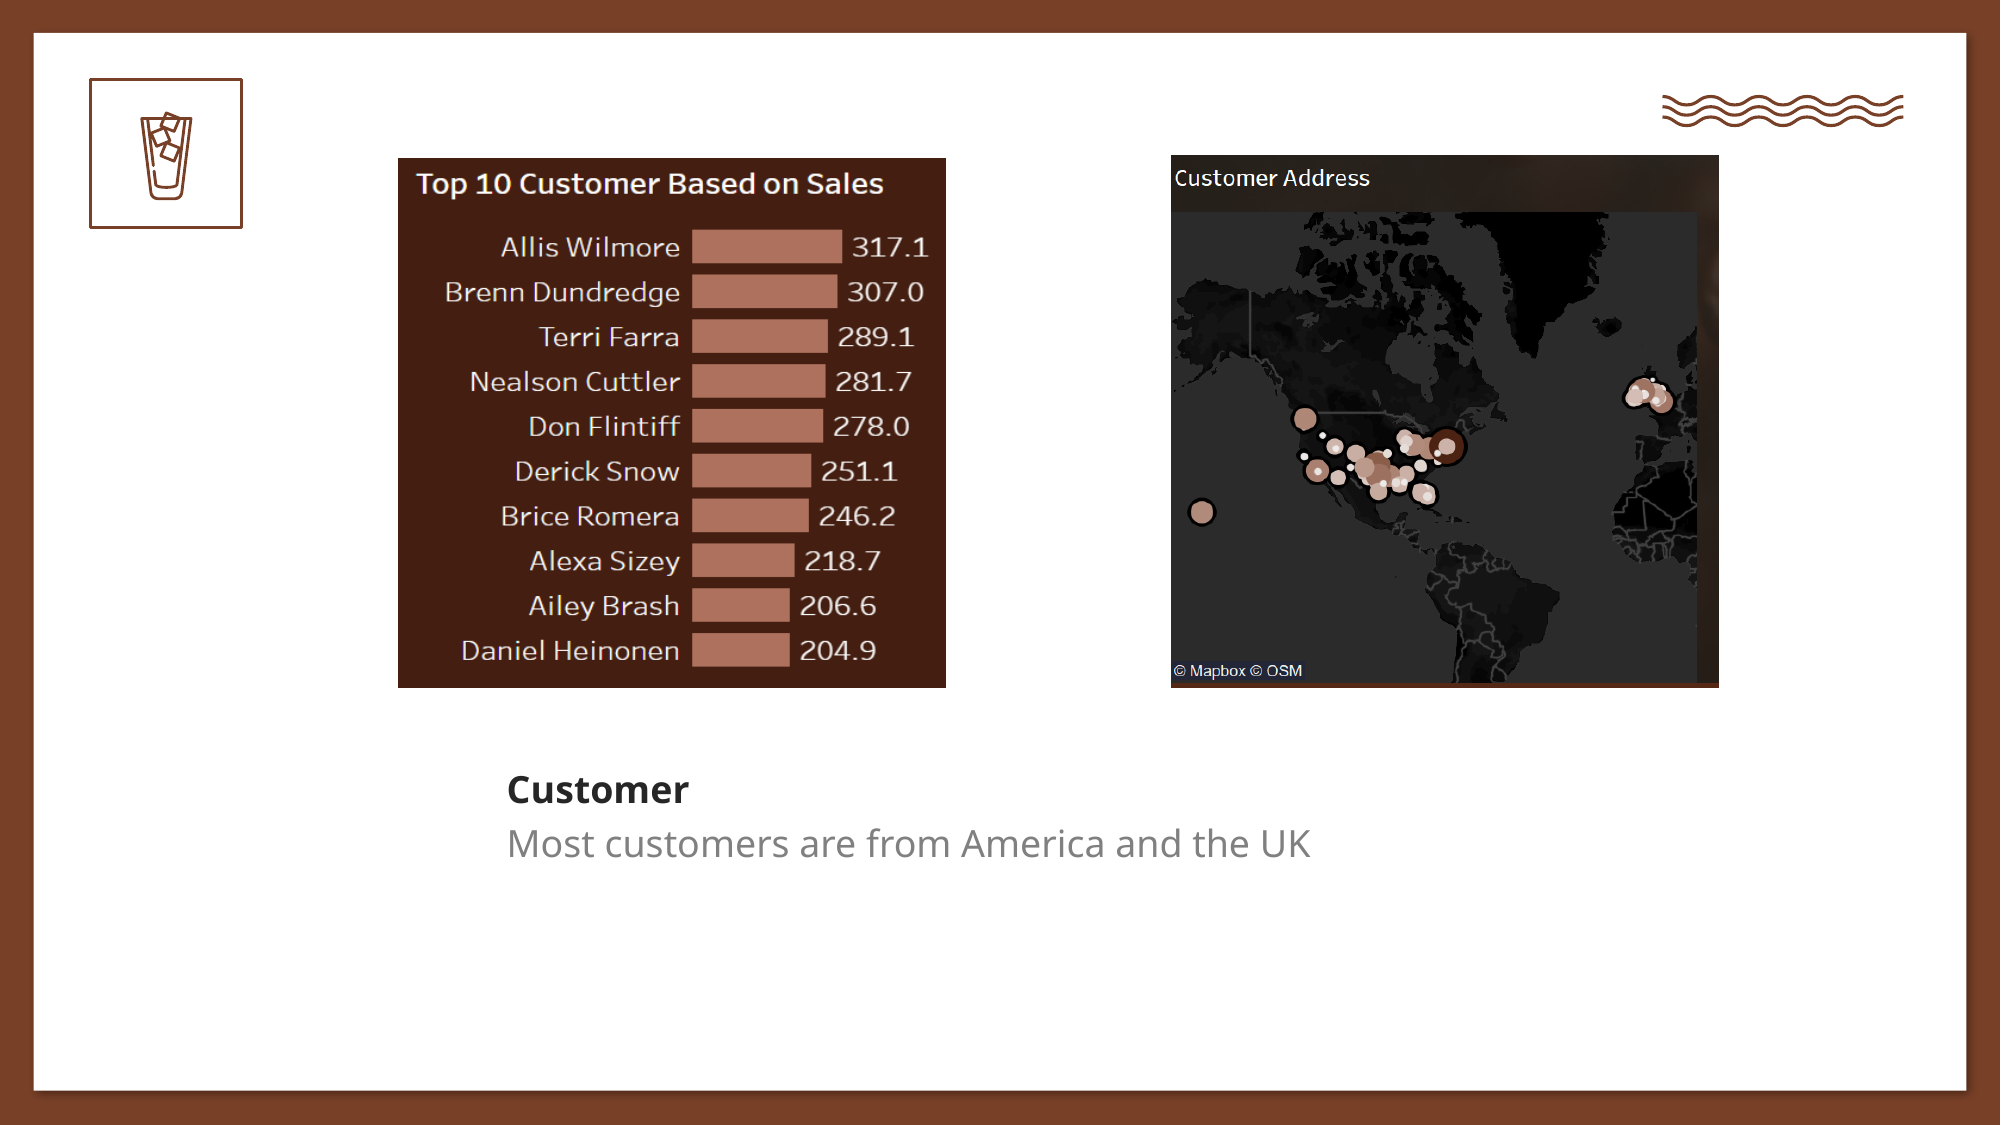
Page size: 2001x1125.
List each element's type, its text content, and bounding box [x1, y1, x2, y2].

picture [1171, 155, 1719, 688]
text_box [1662, 96, 1904, 126]
picture [398, 158, 946, 688]
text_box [90, 79, 242, 228]
text_box Customer Most customers are from America and the UK [491, 749, 1365, 927]
